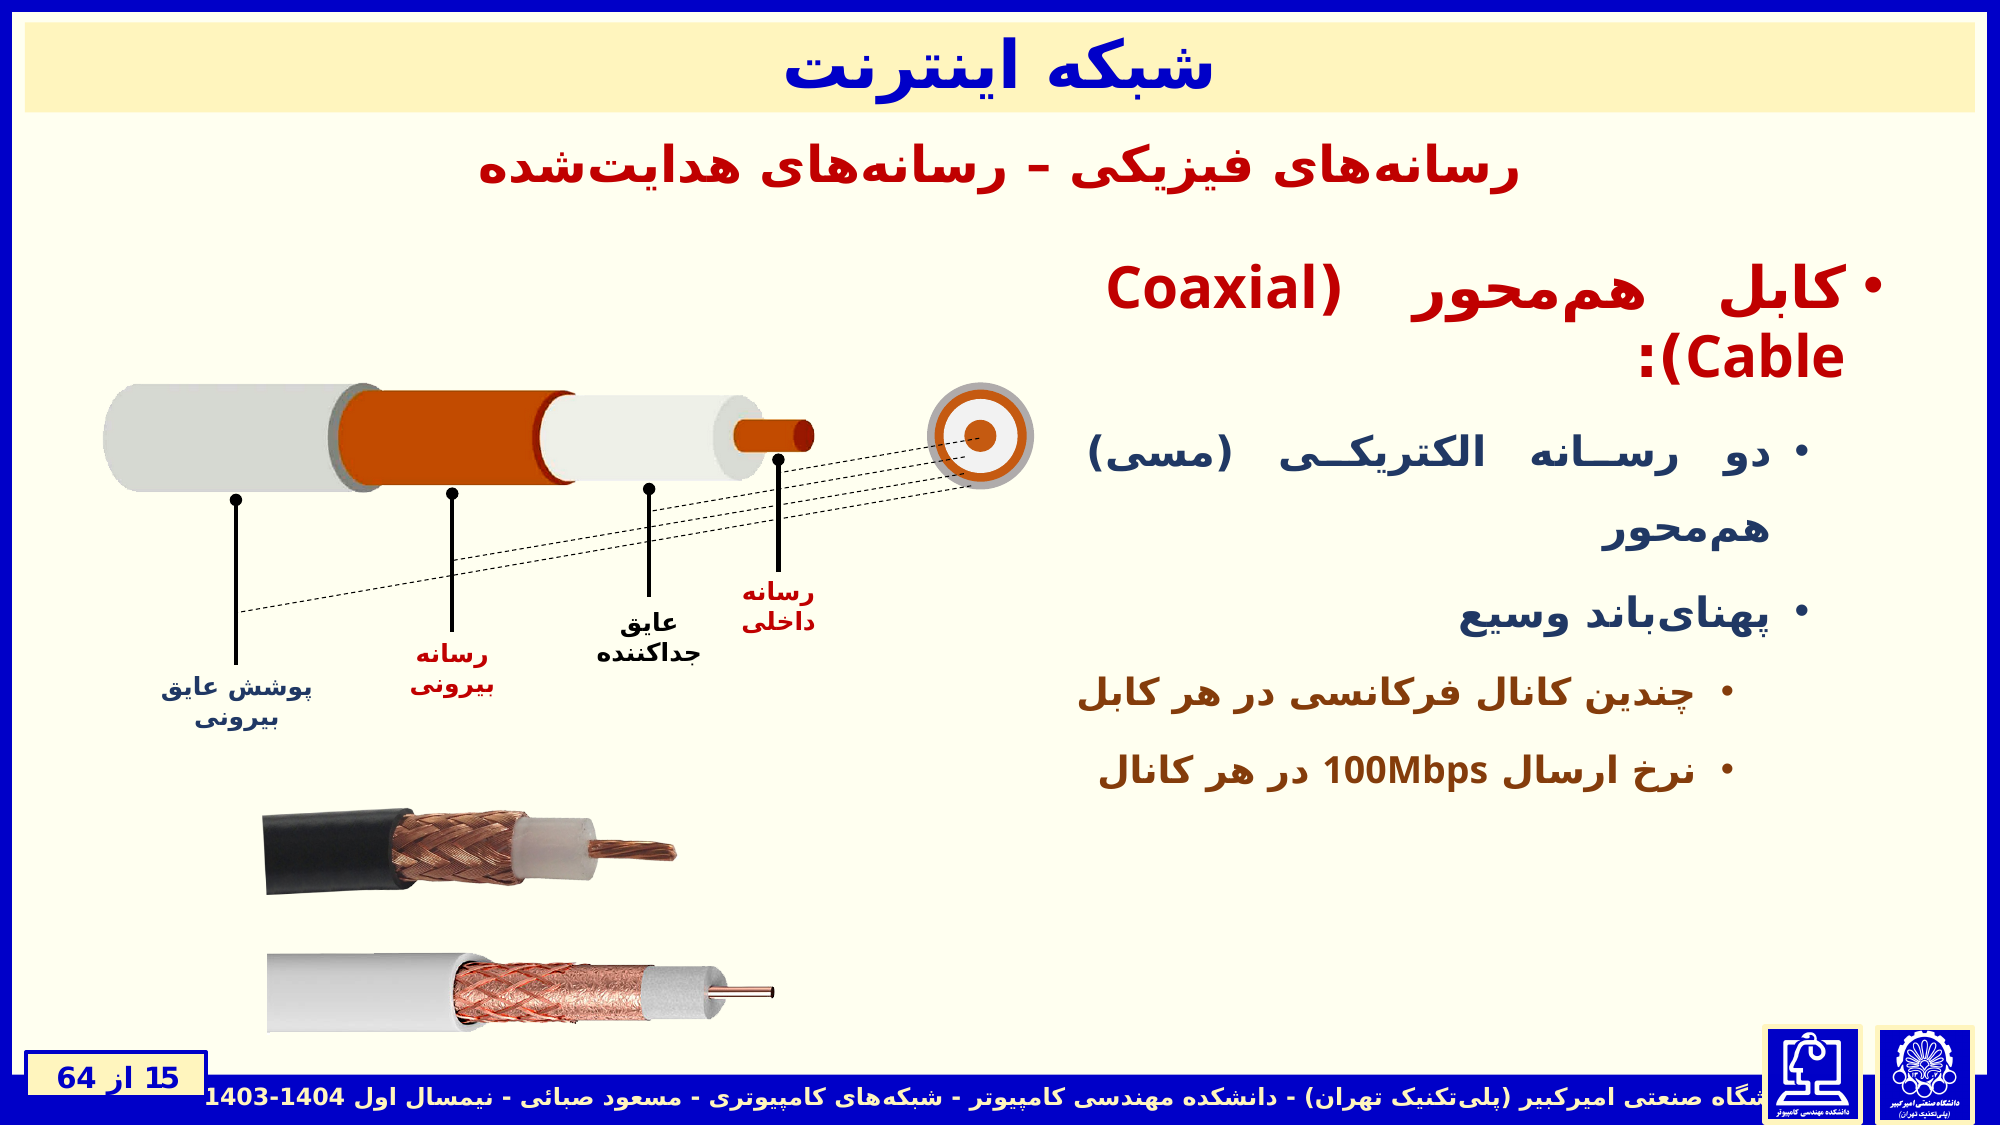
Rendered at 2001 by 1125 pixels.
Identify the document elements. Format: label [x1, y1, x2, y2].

text_box [0, 0, 2000, 1125]
